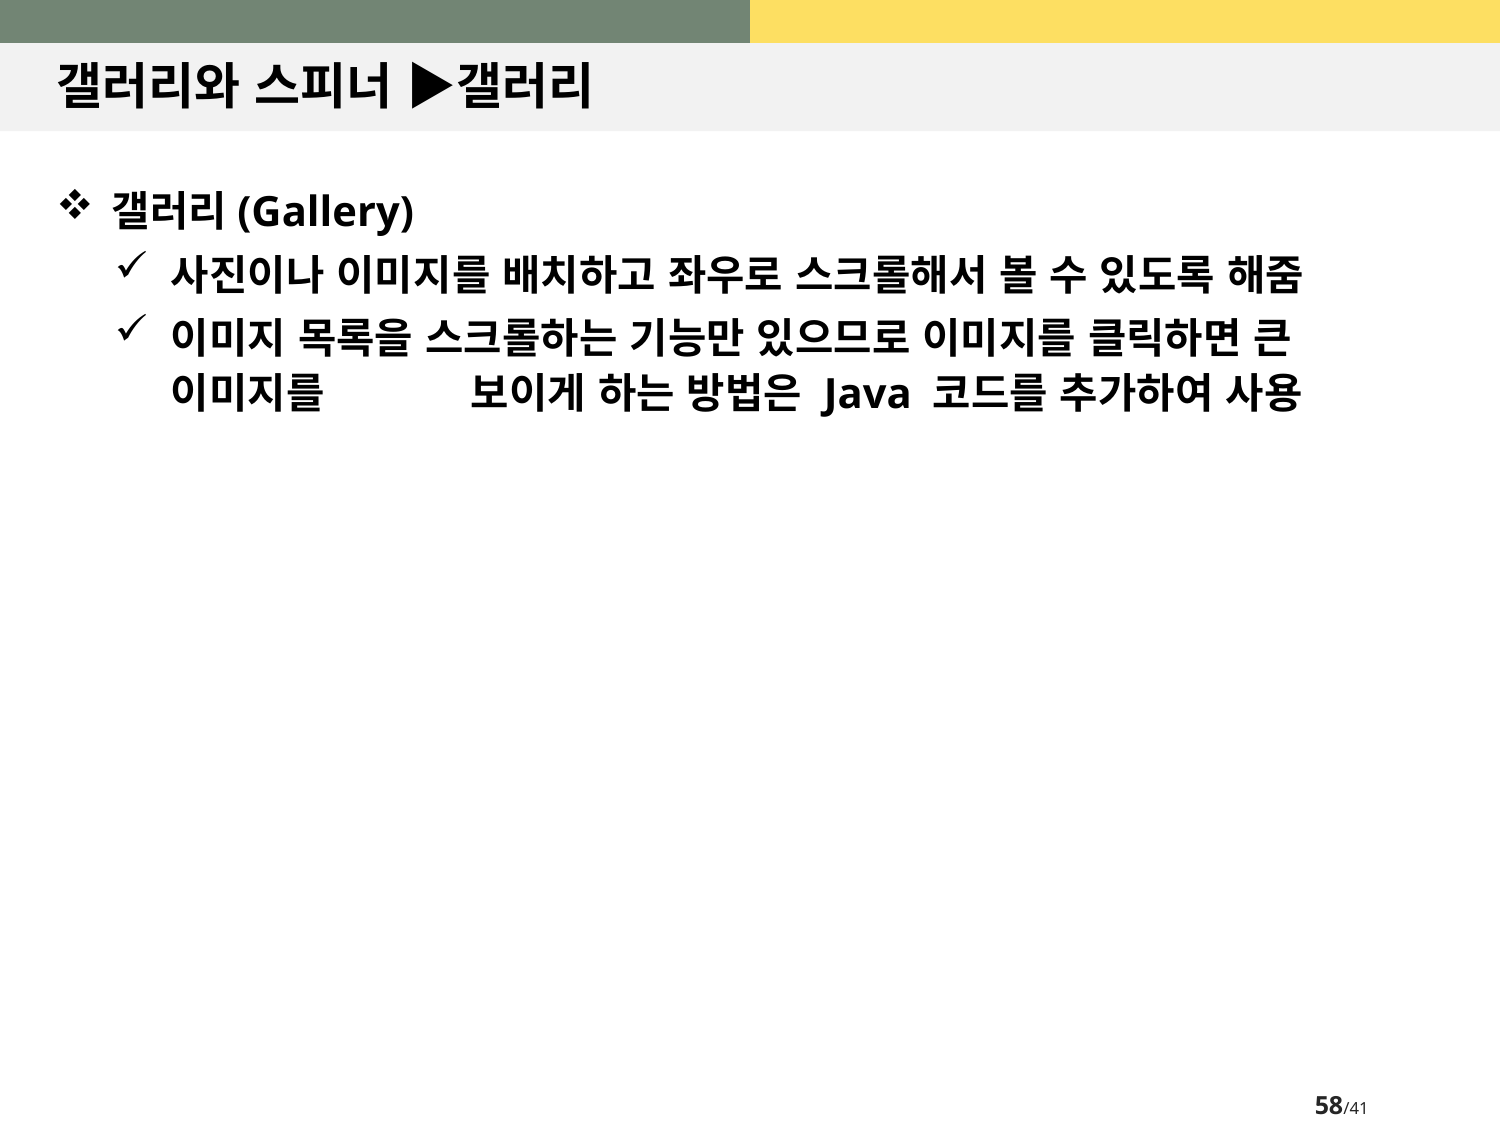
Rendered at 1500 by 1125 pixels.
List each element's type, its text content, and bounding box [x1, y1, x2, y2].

list 갤러리(Gallery) 사진이나 이미지를 배치하고 좌우로 스크롤해서 볼 수 있도록 해줌 이미지 목록을 스크롤하는 기능만 있으므로 이미지를 클릭하면 큰 이미지를 보이게 하는 방법은 Java 코드를 추가하여 사용 [41, 172, 1459, 1048]
title 갤러리와 스피너 ▶갤러리 [41, 42, 1459, 128]
